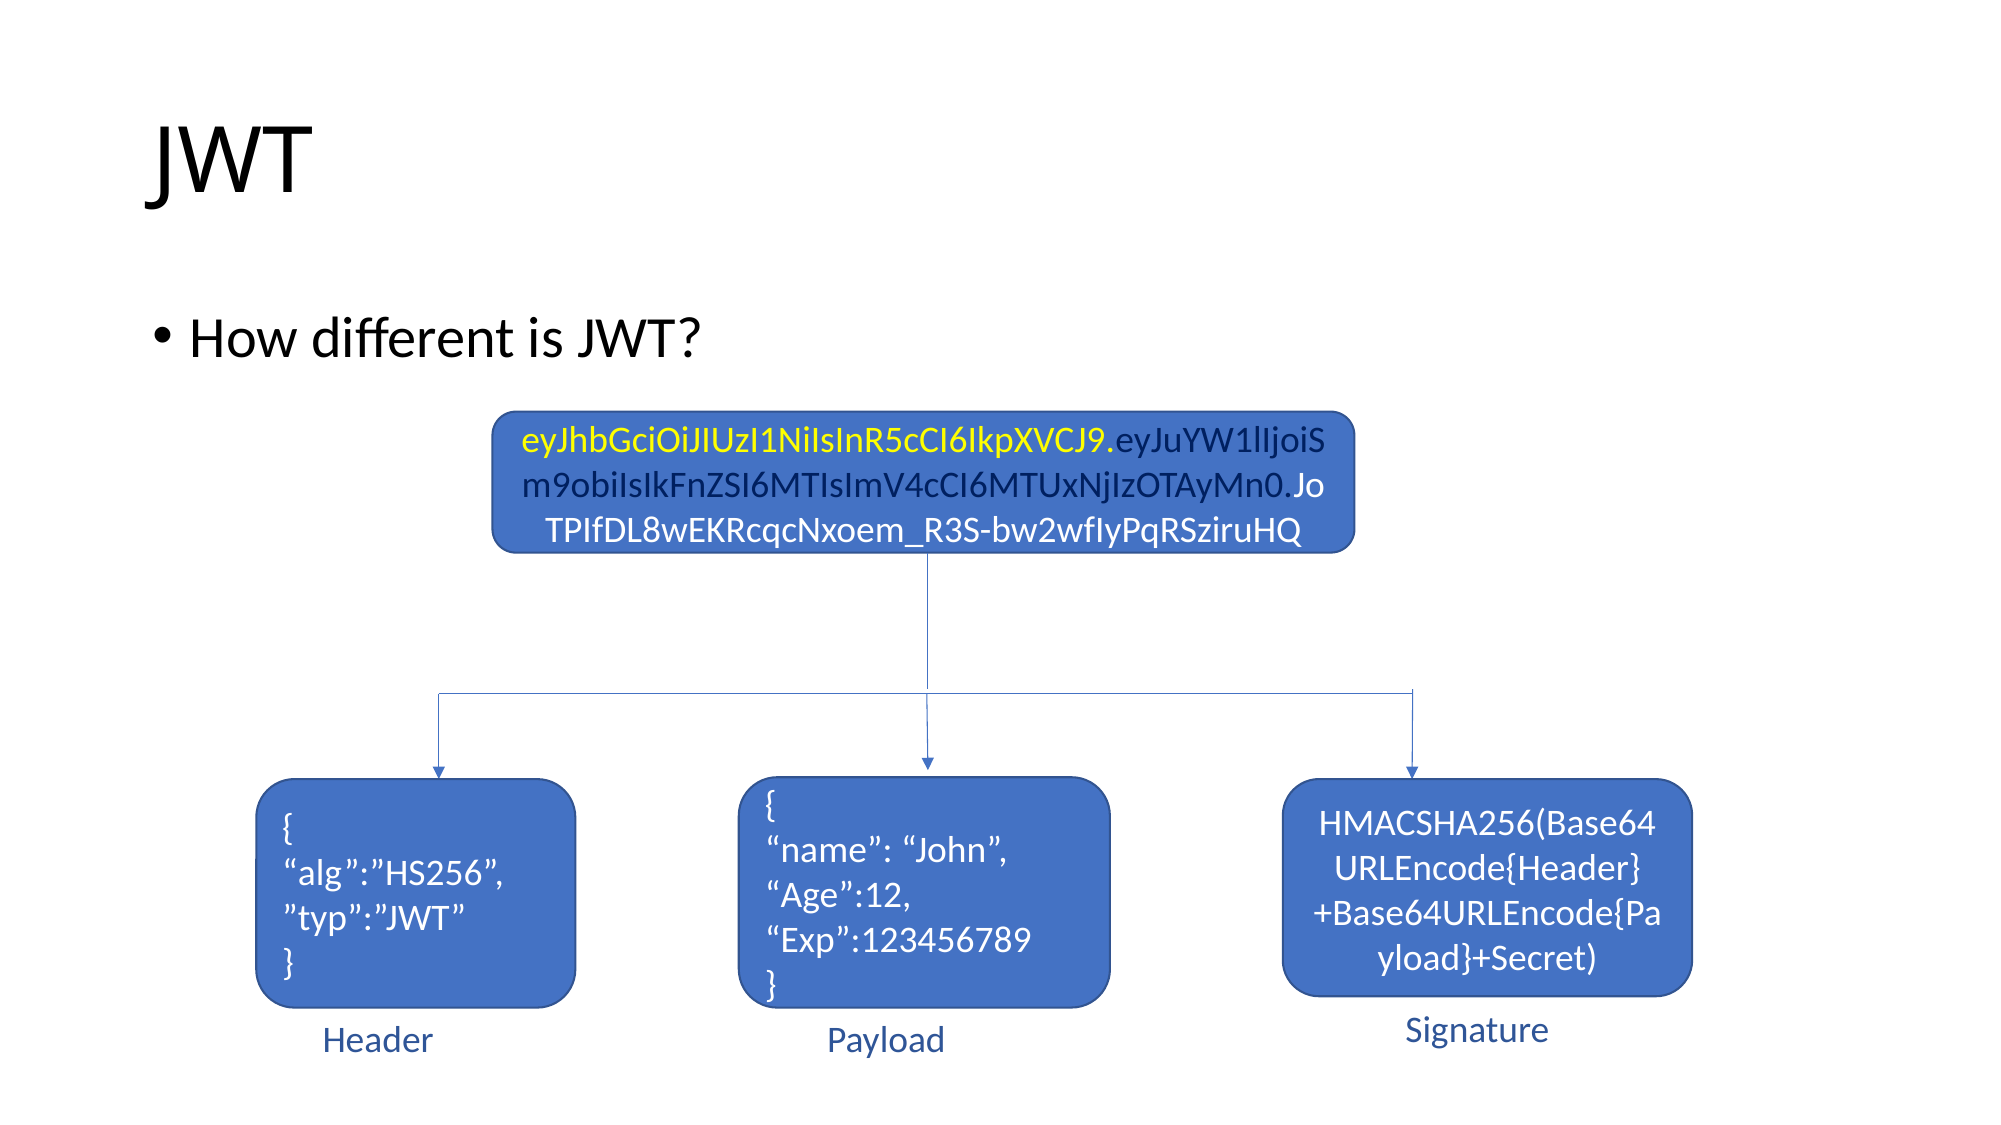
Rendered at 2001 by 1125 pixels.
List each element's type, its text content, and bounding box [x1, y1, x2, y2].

text_box HMACSHA256(Base64URLEncode{Header}+Base64URLEncode{Payload}+Secret) [1281, 778, 1694, 998]
text_box { “alg”:”HS256”, ”typ”:”JWT” } [255, 778, 577, 1009]
title JWT [137, 59, 1863, 265]
text_box eyJhbGciOiJIUzI1NiIsInR5cCI6IkpXVCJ9.eyJuYW1lIjoiSm9obiIsIkFnZSI6MTIsImV4cCI6MTUxNjIzOTAyMn0.JoTPIfDL8wEKRcqcNxoem_R3S-bw2wfIyPqRSziruHQ [491, 410, 1356, 554]
text_box { “name”: “John”, “Age”:12, “Exp”:123456789 } [737, 776, 1111, 1009]
text_box Signature [1390, 997, 1668, 1058]
list How different is JWT? [137, 299, 1863, 1093]
text_box Payload [812, 1007, 1040, 1068]
text_box Header [307, 1007, 461, 1068]
